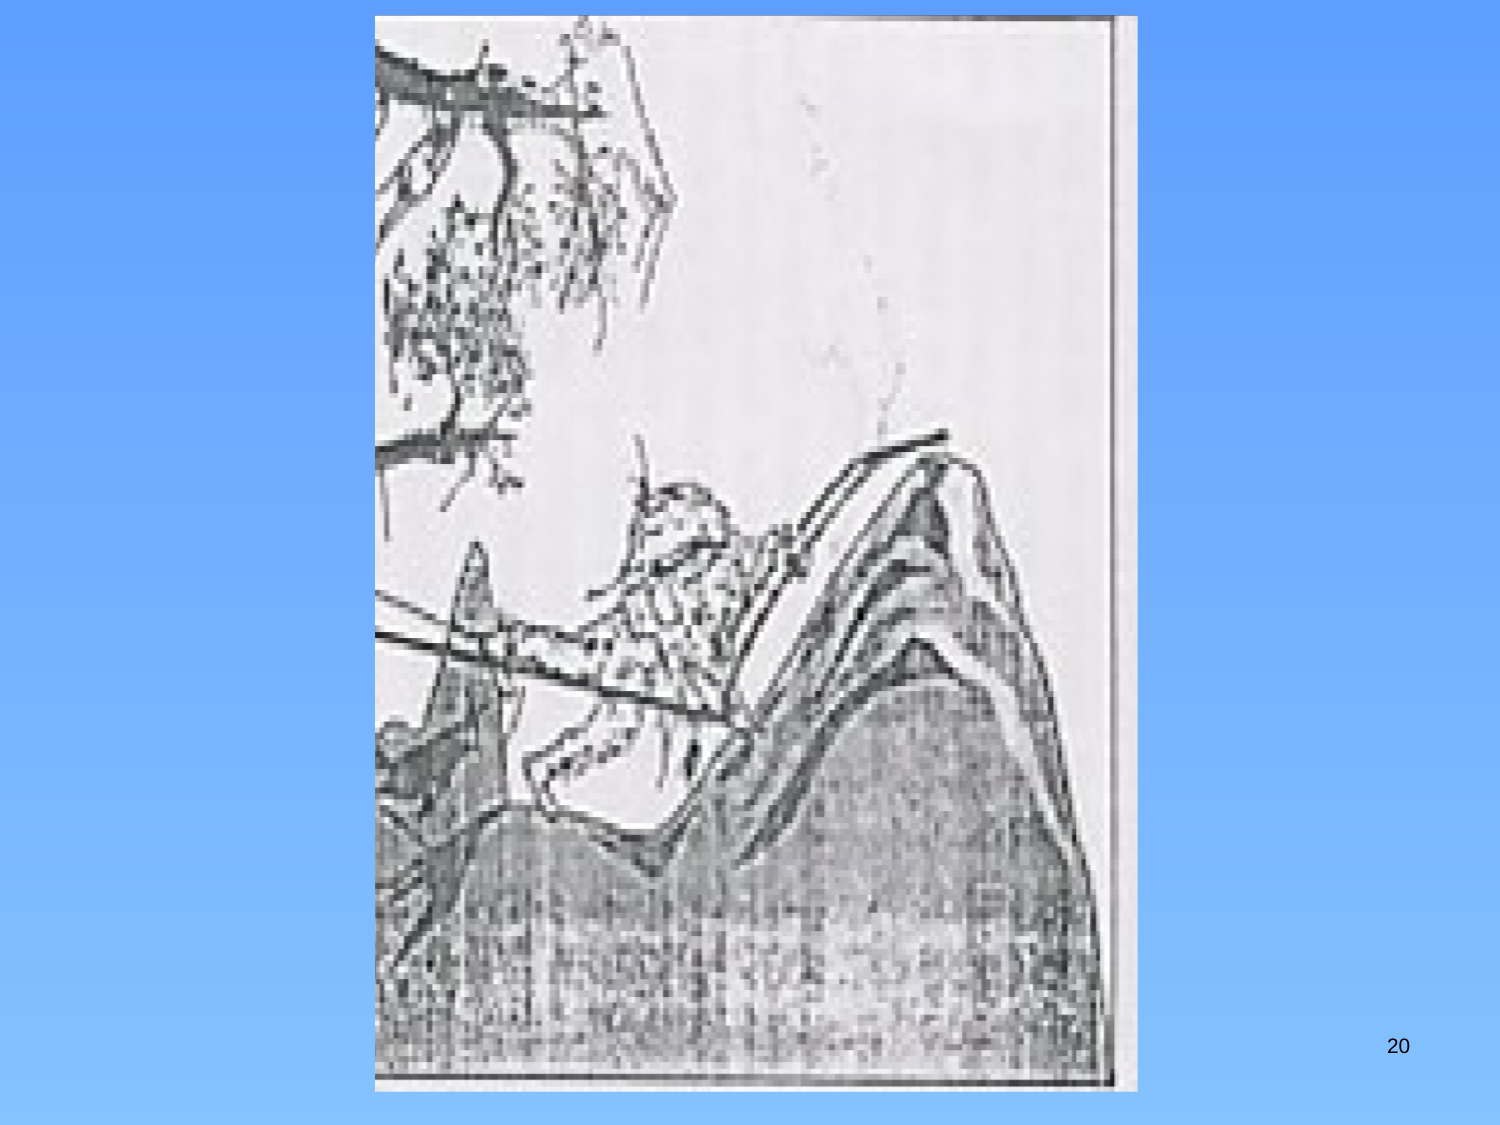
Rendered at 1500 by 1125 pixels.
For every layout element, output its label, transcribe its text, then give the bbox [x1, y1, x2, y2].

slide_number 20 [1074, 1025, 1425, 1100]
picture [198, 172, 1315, 936]
